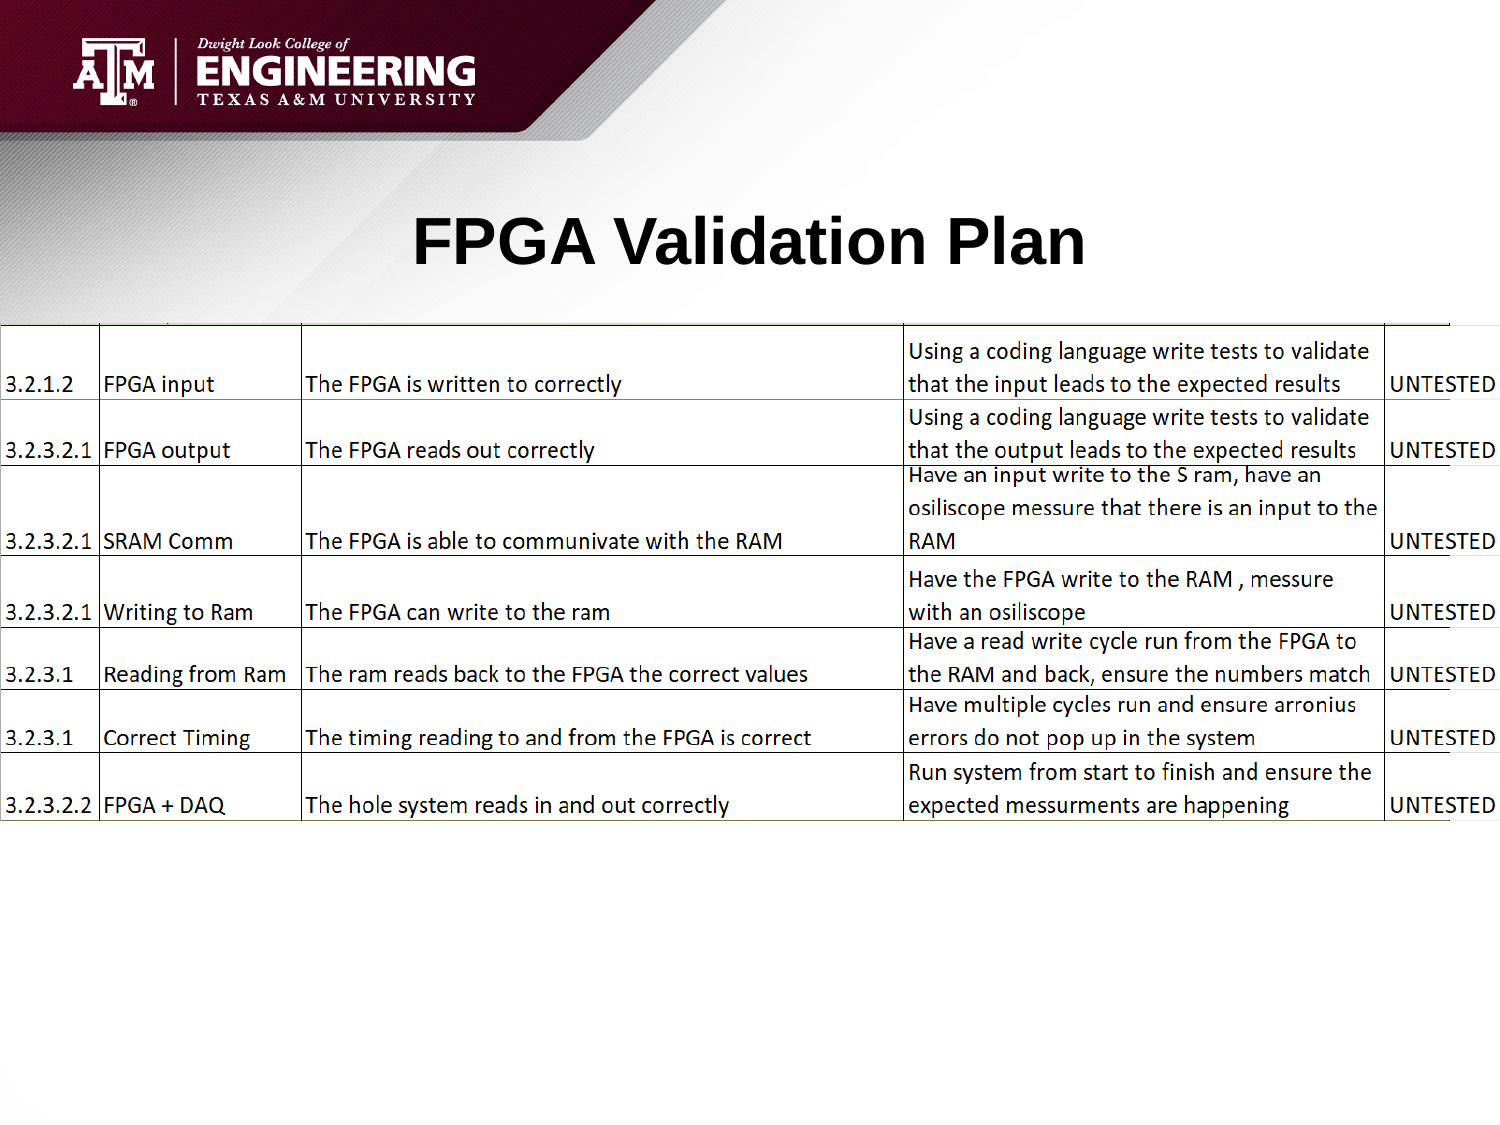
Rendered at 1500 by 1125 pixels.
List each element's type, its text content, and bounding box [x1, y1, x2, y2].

picture [0, 0, 1500, 1125]
title FPGA Validation Plan [75, 172, 1425, 304]
